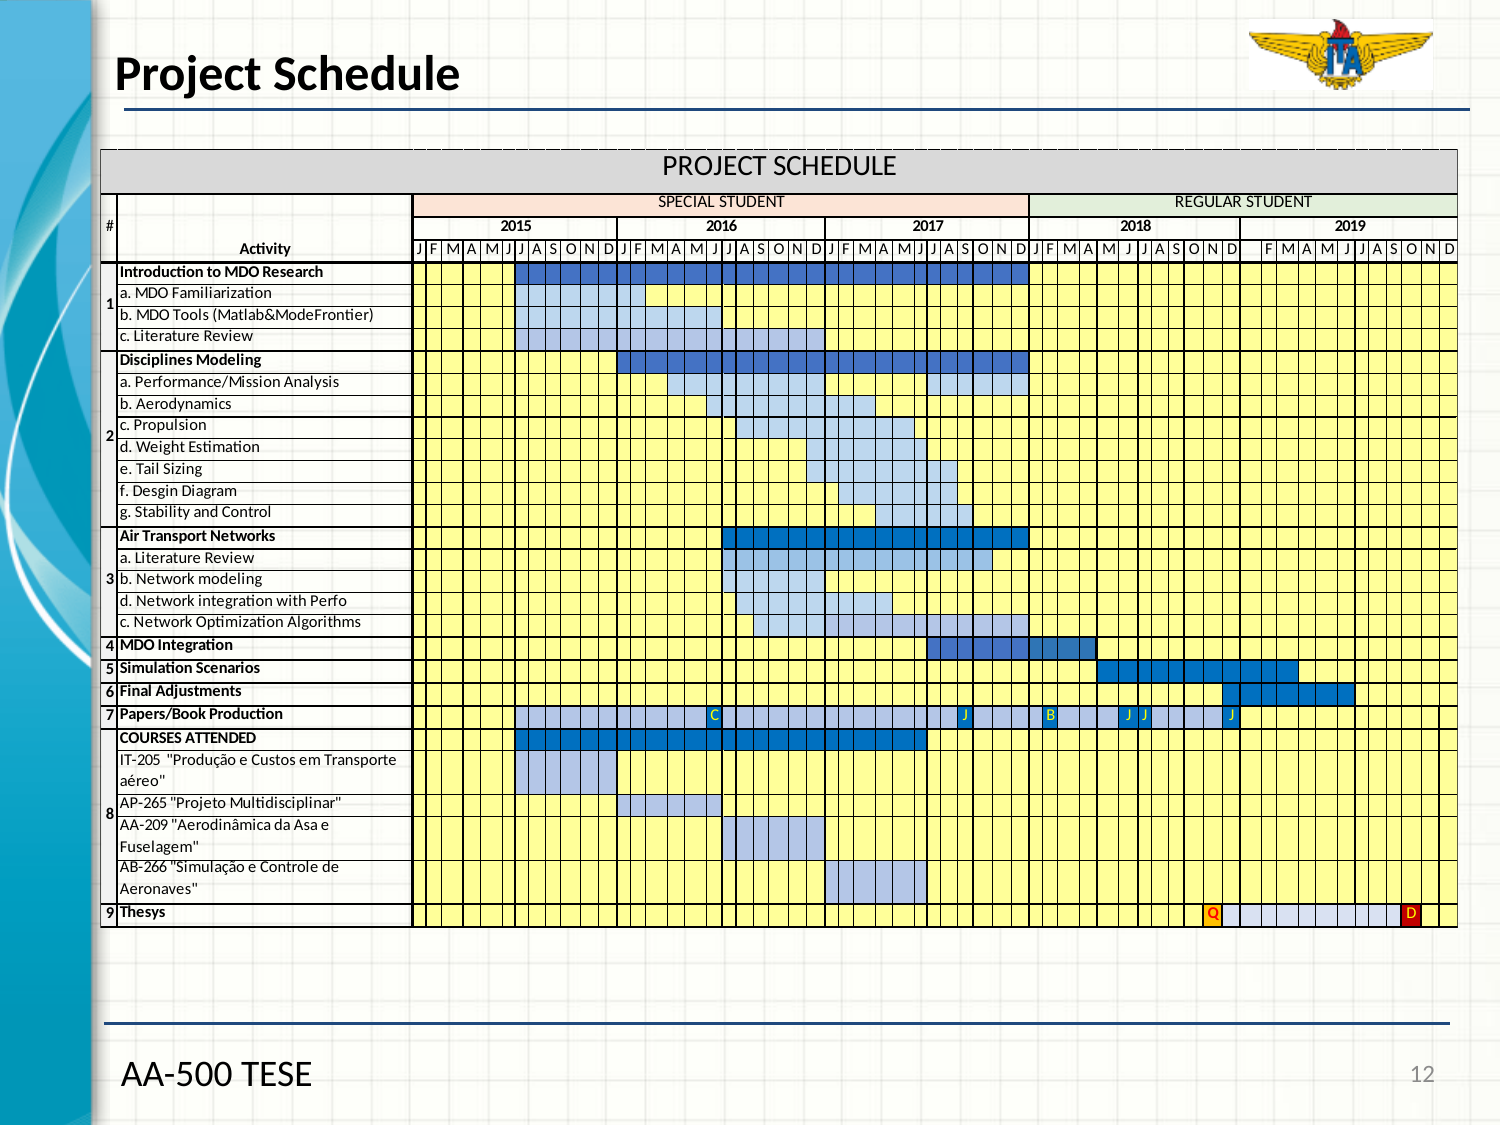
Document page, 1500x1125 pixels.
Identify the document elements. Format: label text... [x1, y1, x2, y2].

text_box Project Schedule [100, 33, 538, 109]
slide_number 12 [1100, 1042, 1450, 1103]
picture [0, 0, 1500, 1125]
